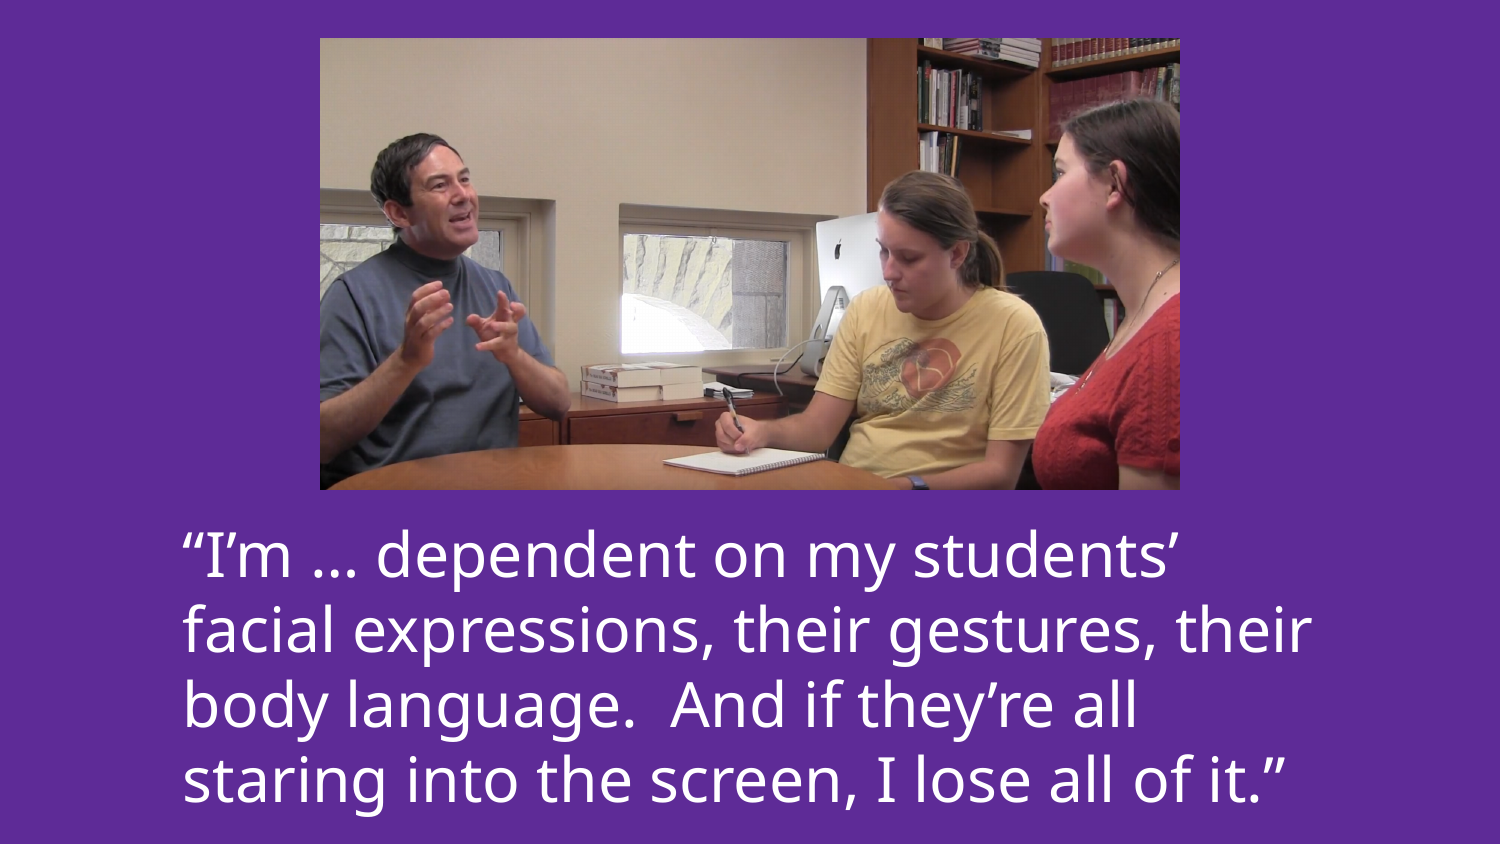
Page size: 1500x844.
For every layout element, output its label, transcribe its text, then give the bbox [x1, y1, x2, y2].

picture [320, 38, 1180, 491]
text_box “I’m … dependent on my students’ facial expressions, their gestures, their body language. And if they’re all staring into the screen, I lose all of it.” [167, 500, 1364, 674]
